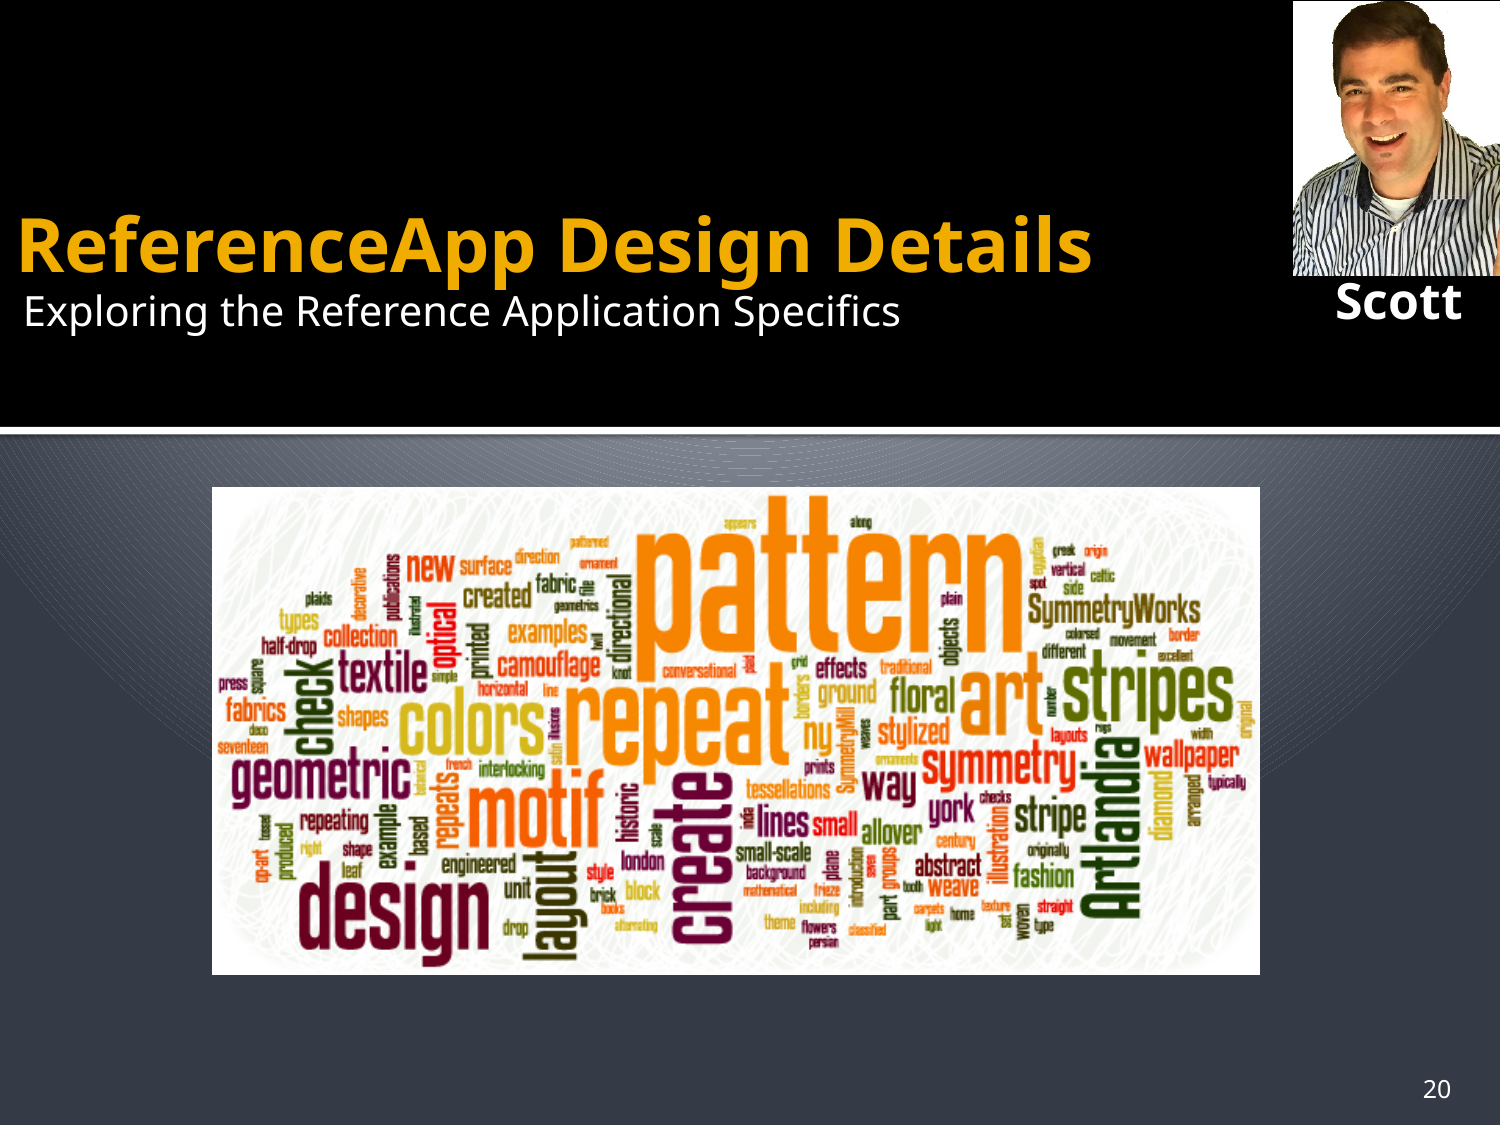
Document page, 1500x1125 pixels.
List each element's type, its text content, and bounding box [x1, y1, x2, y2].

slide_number 20 [1345, 1062, 1467, 1108]
title ReferenceApp Design Details [0, 19, 1295, 285]
picture [212, 487, 1260, 975]
text_box Scott [1320, 285, 1478, 338]
list Exploring the Reference Application Specifics [0, 285, 1315, 398]
picture [1293, 1, 1500, 277]
